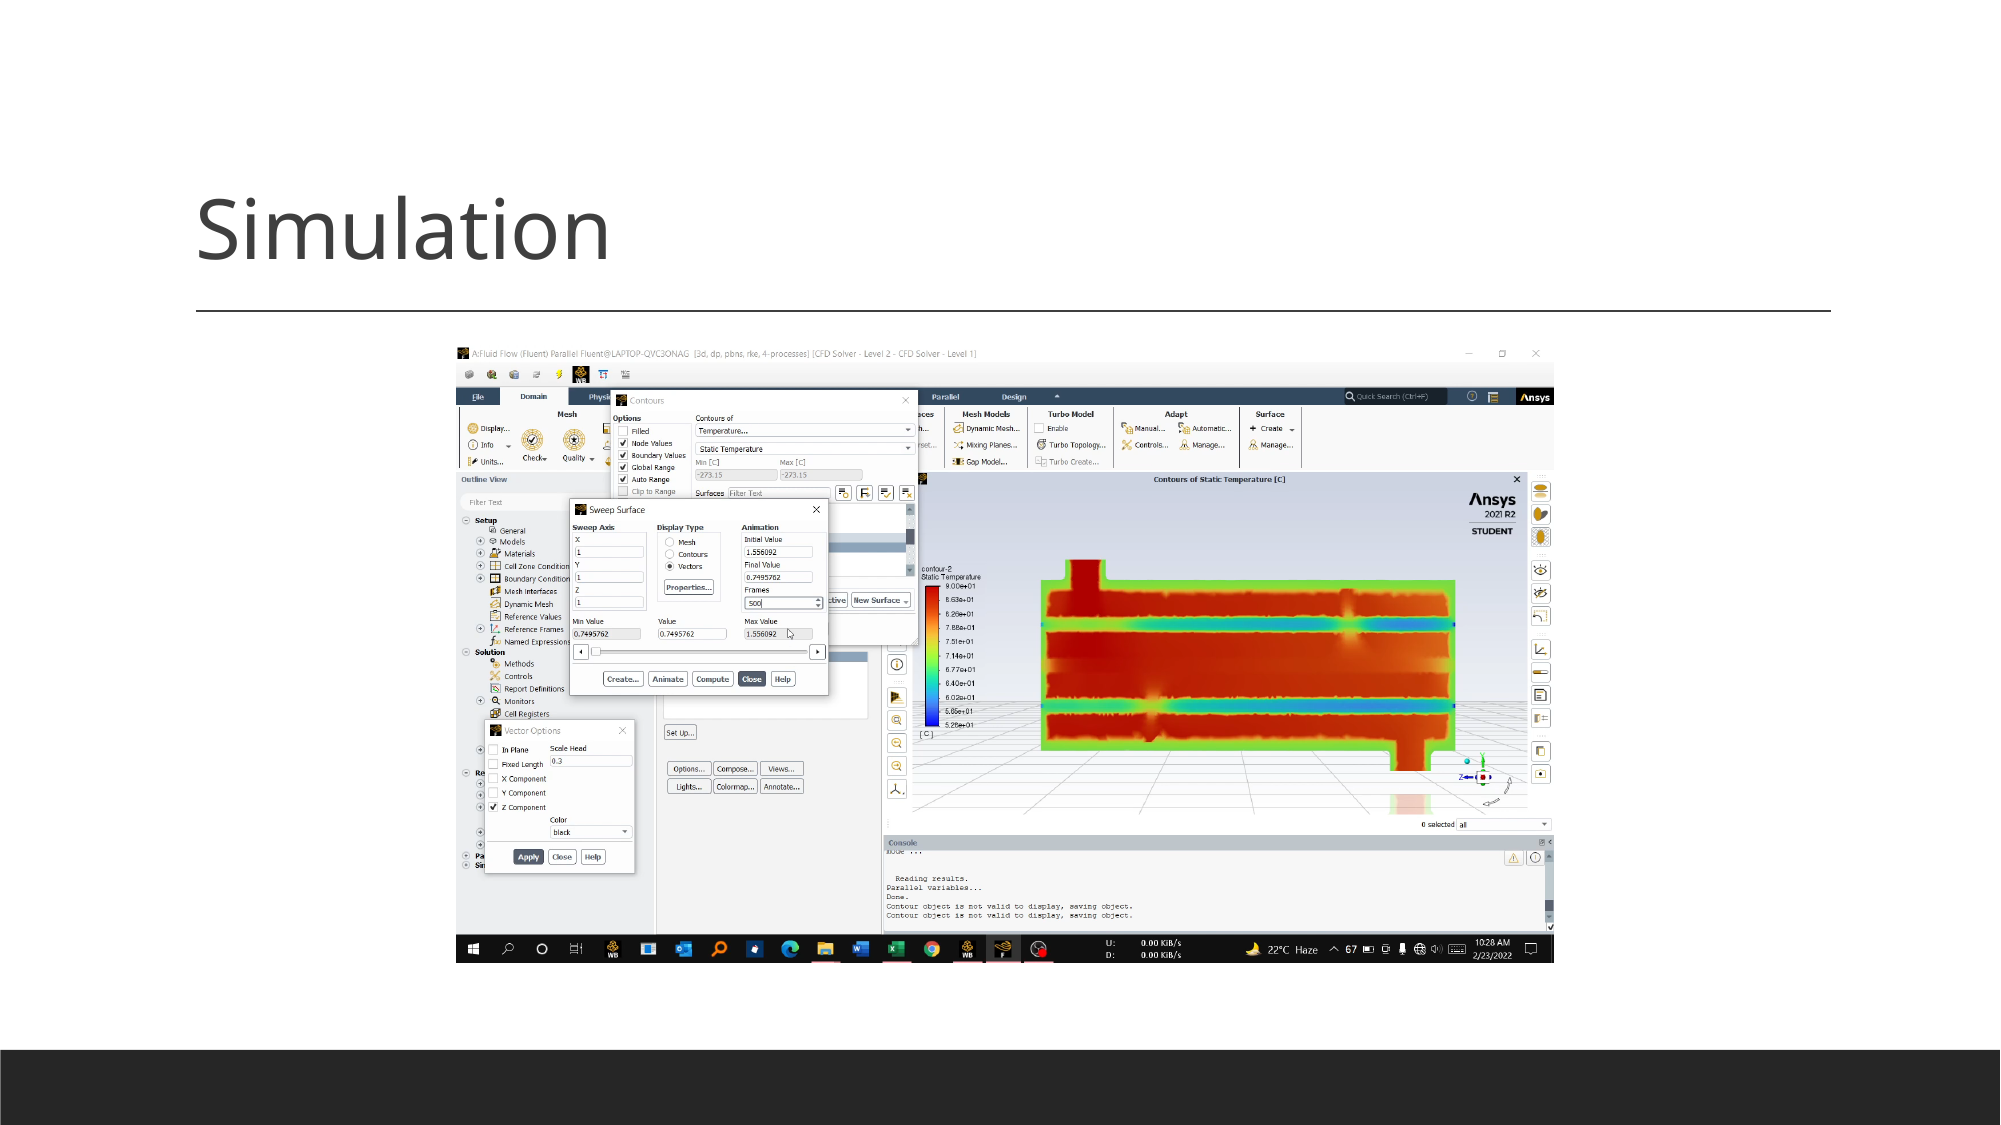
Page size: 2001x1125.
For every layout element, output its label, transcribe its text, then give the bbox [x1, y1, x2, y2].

title Simulation [180, 47, 1830, 285]
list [456, 345, 1554, 963]
